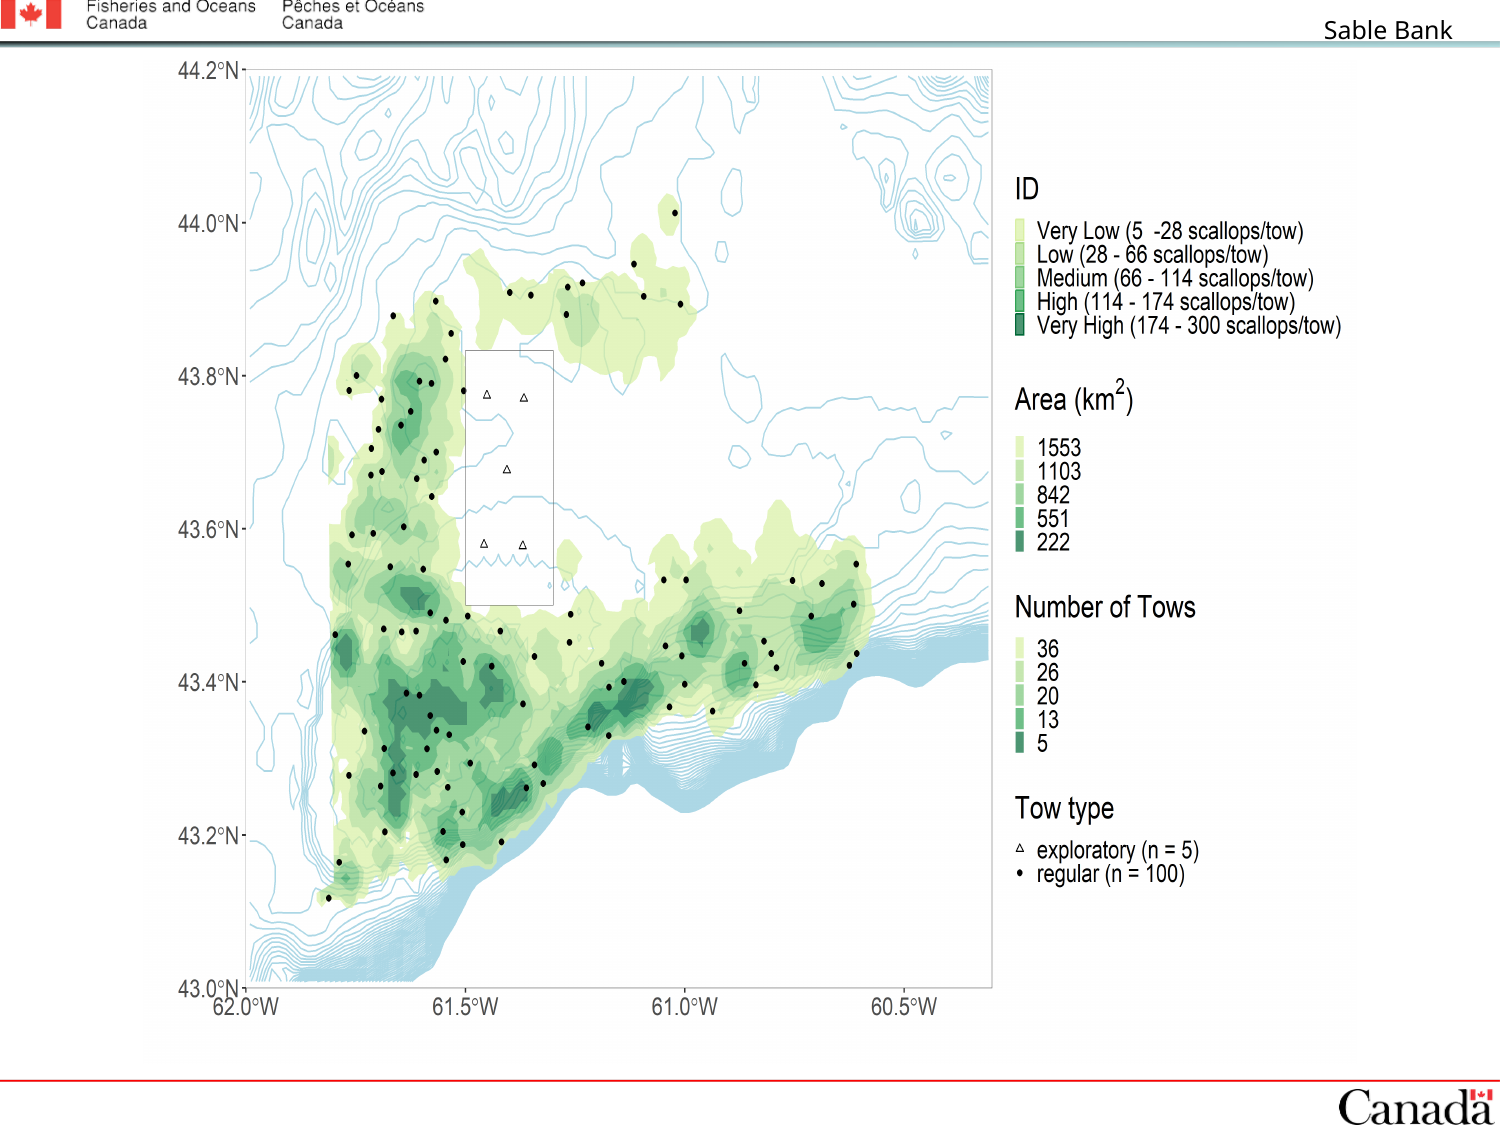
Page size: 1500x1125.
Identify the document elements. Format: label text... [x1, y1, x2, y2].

picture [0, 0, 1500, 1125]
list Sable Bank [707, 7, 1469, 52]
